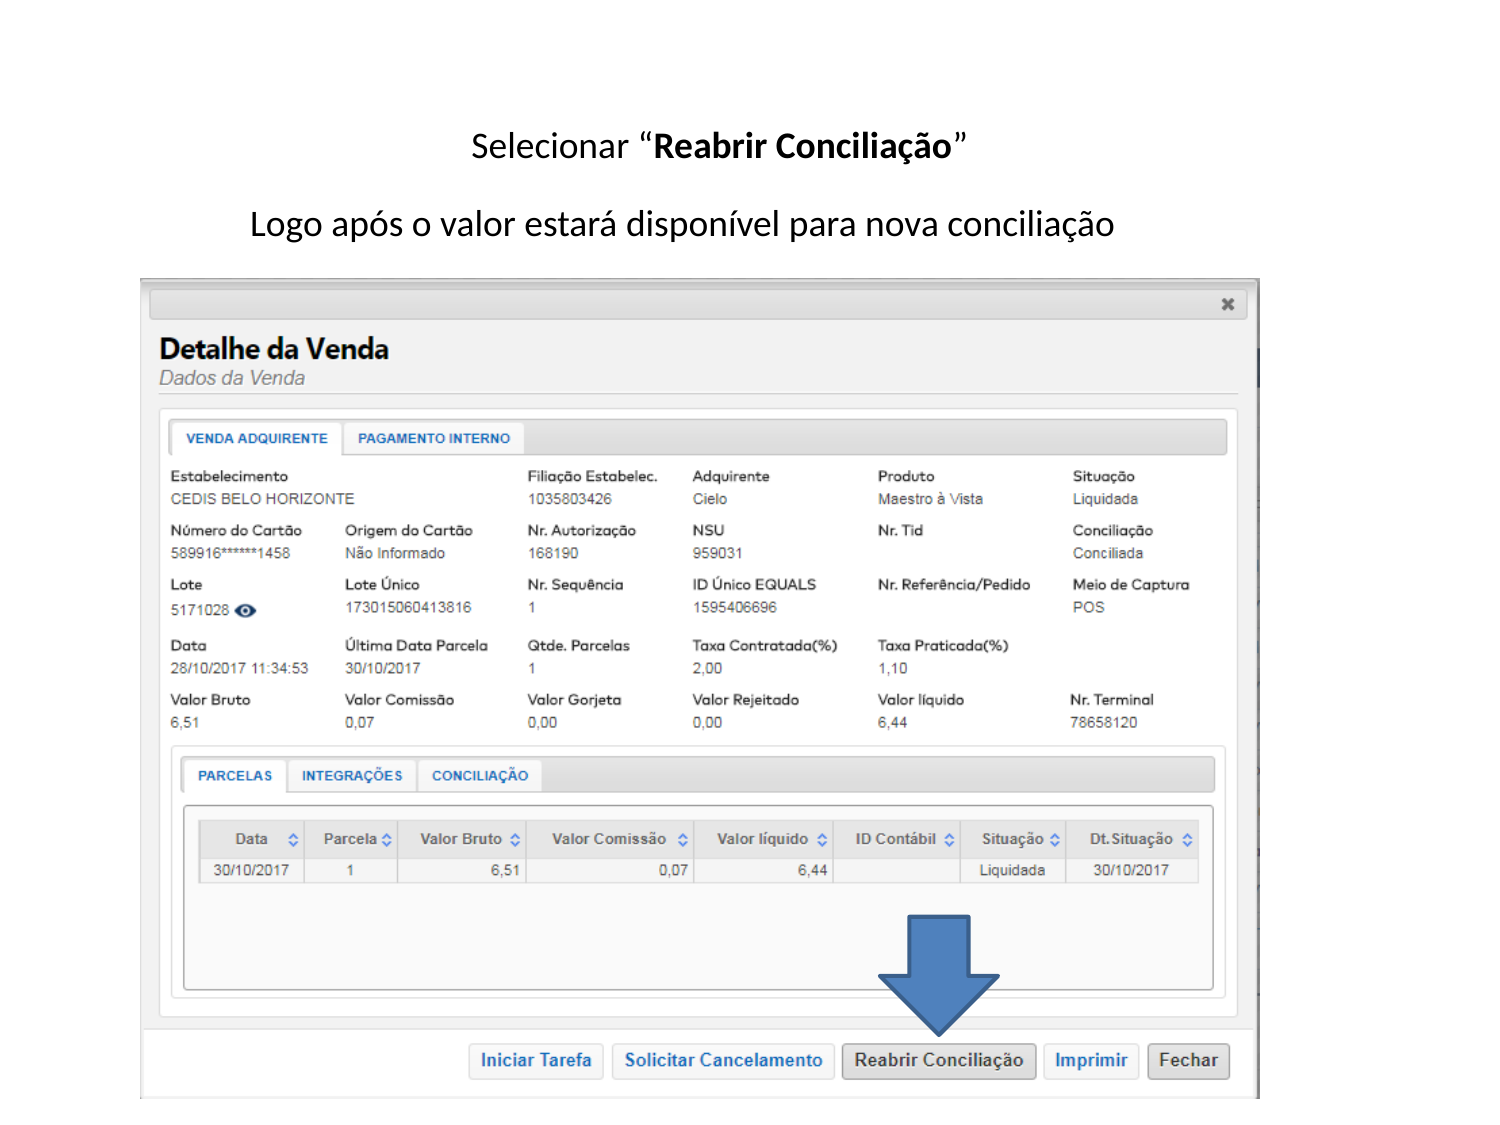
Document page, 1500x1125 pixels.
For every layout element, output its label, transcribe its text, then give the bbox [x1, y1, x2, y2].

text_box Selecionar “Reabrir Conciliação” [456, 113, 984, 174]
text_box Logo após o valor estará disponível para nova conciliação [235, 191, 1131, 252]
picture [139, 278, 1260, 1099]
